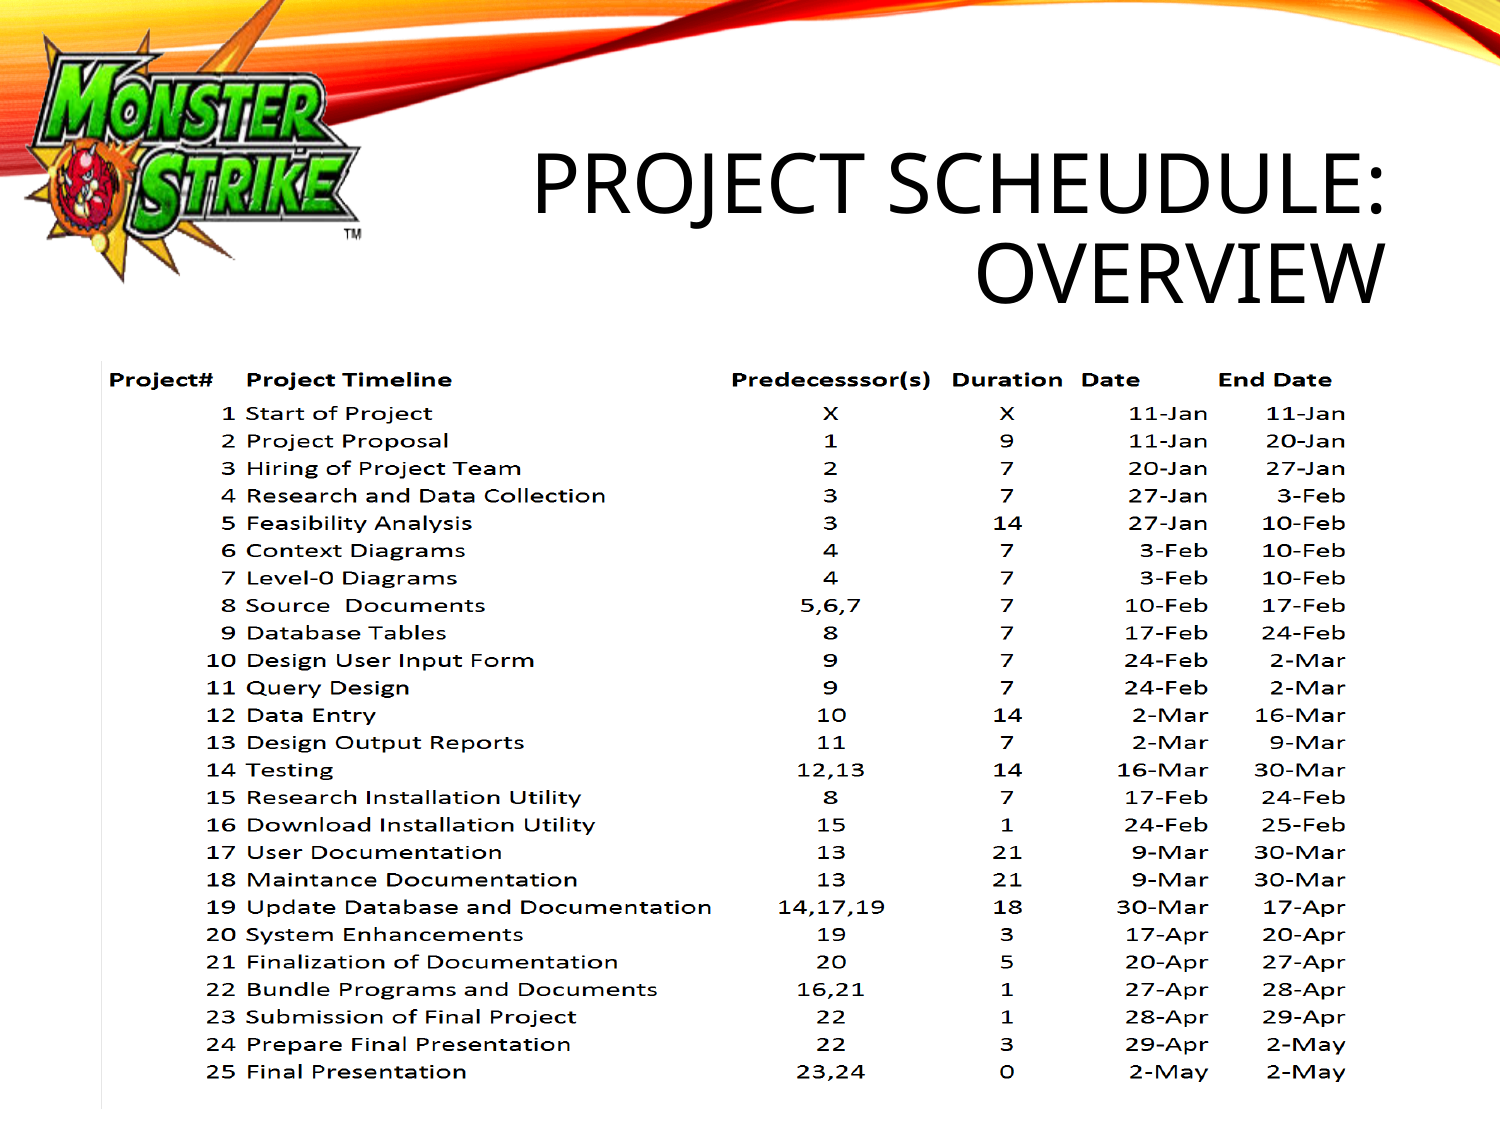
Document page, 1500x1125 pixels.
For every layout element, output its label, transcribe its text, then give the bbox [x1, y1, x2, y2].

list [101, 361, 1432, 1109]
picture [0, 0, 1500, 317]
title Project Scheudule: Overview [356, 125, 1403, 338]
